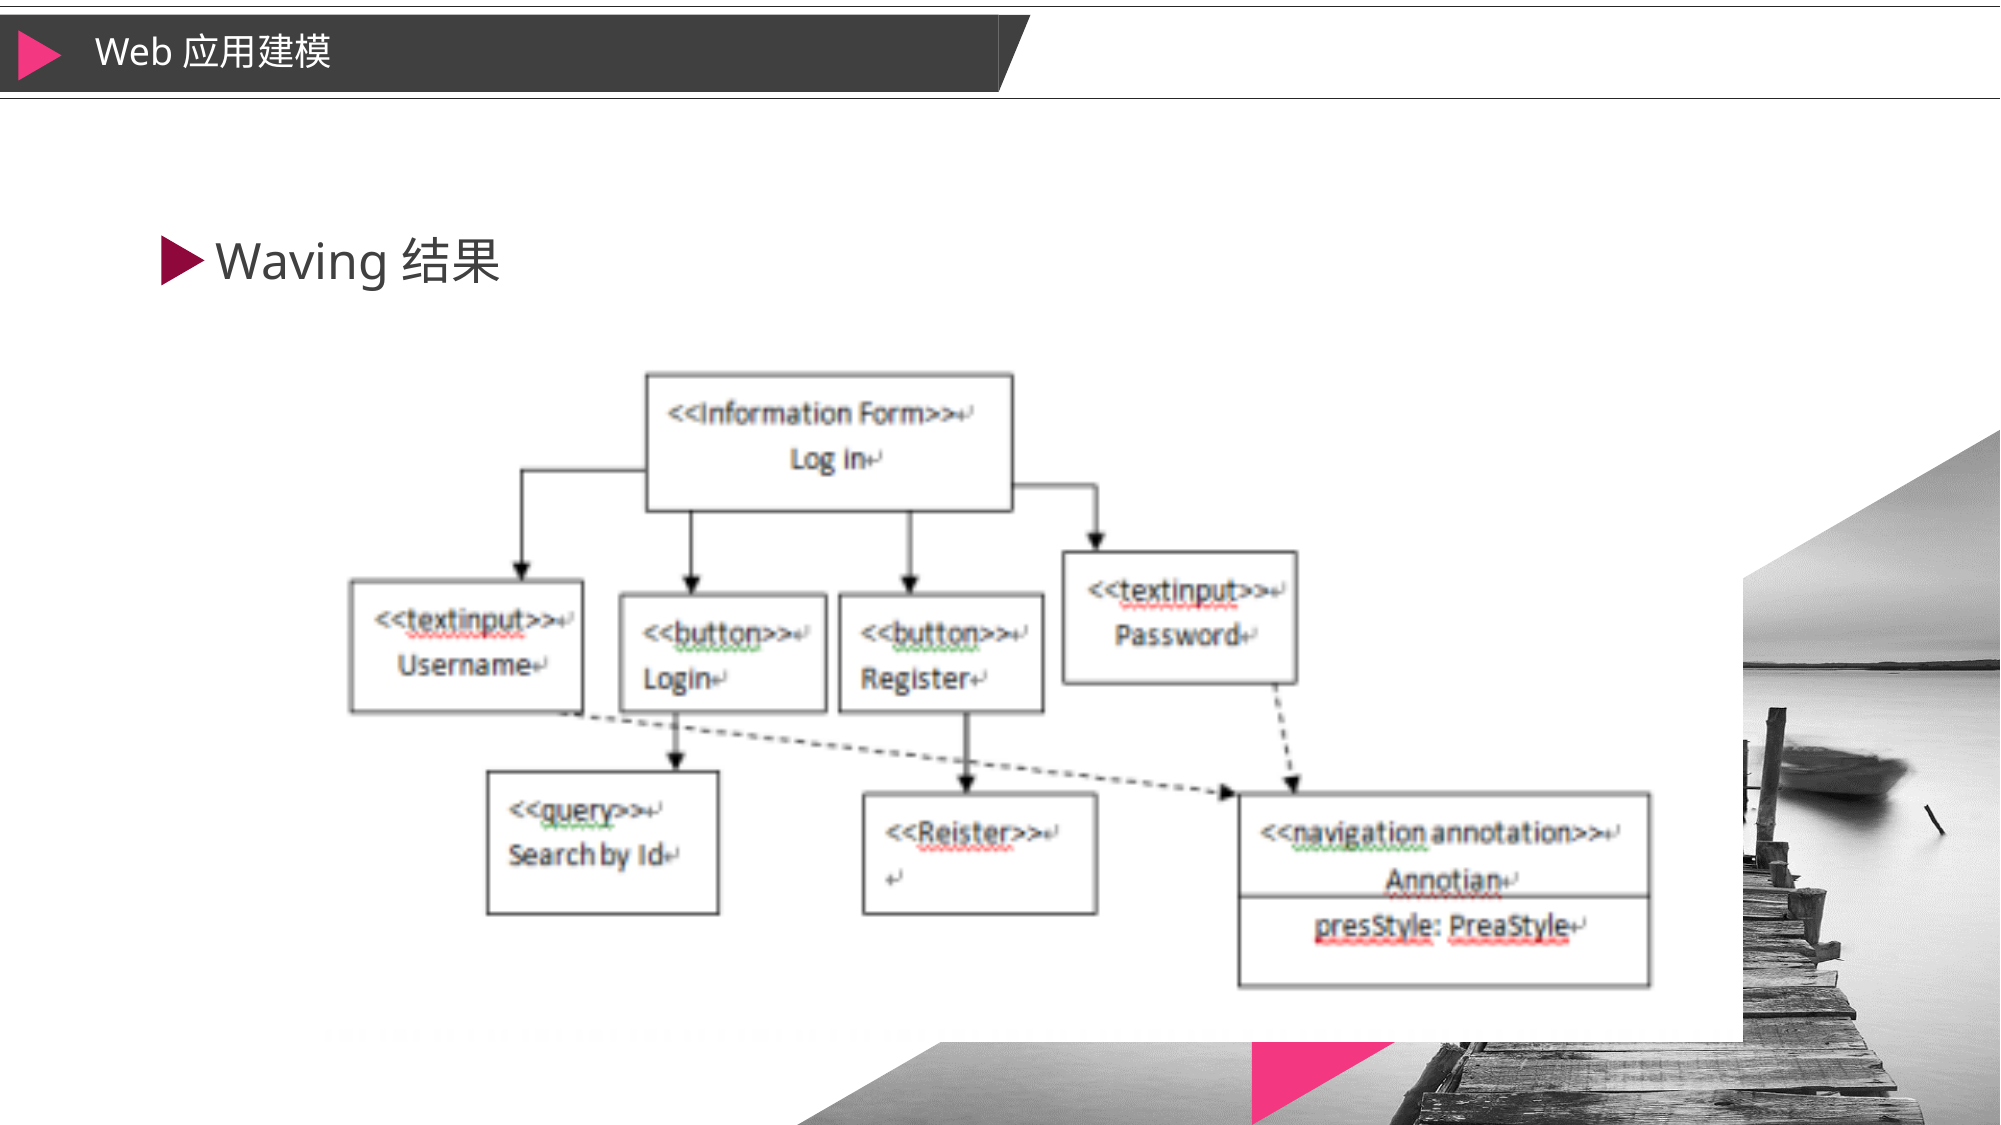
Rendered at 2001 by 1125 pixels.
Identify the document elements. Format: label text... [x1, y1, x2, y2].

text_box [160, 233, 207, 288]
list Web应用建模 [79, 14, 967, 92]
text_box Waving结果 [200, 222, 698, 298]
picture [281, 335, 2000, 1125]
